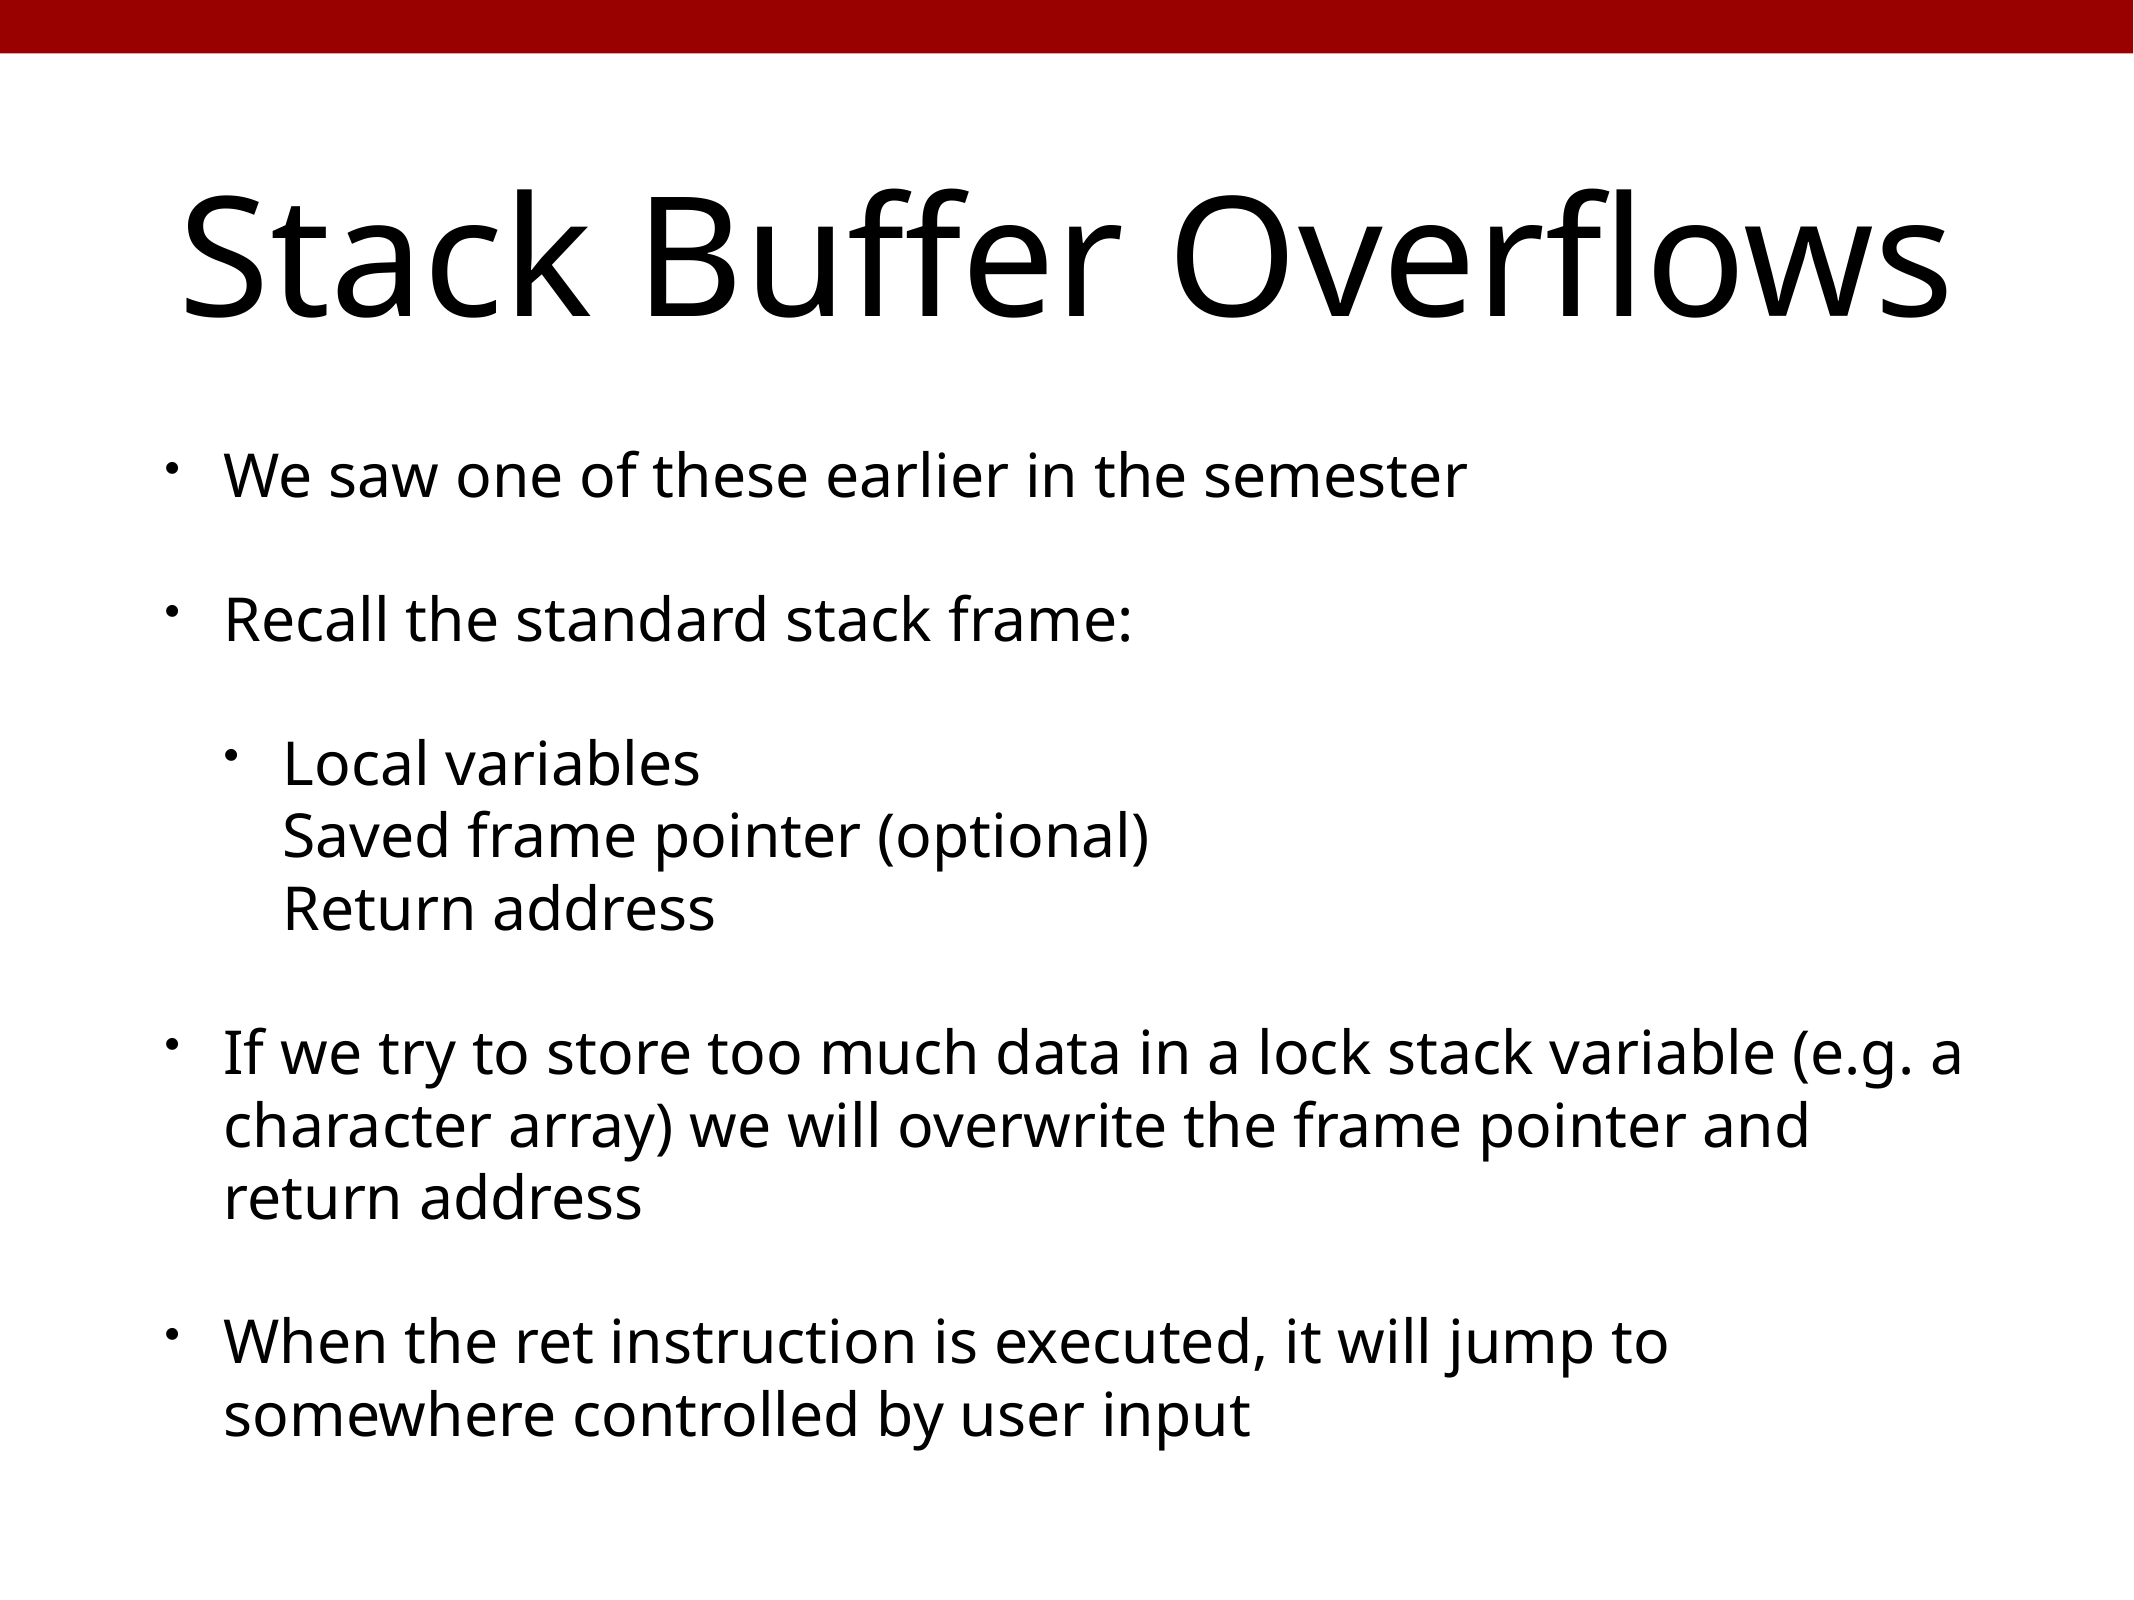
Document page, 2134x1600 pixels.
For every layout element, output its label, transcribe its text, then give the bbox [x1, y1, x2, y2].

list We saw one of these earlier in the semester Recall the standard stack frame: Local variables Saved frame pointer (optional) Return address If we try to store too much data in a lock stack variable (e.g. a character array) we will overwrite the frame pointer and return address When the ret instruction is executed, it will jump to somewhere controlled by user input [155, 426, 1978, 1459]
title Stack Buffer Overflows [155, 72, 1978, 426]
